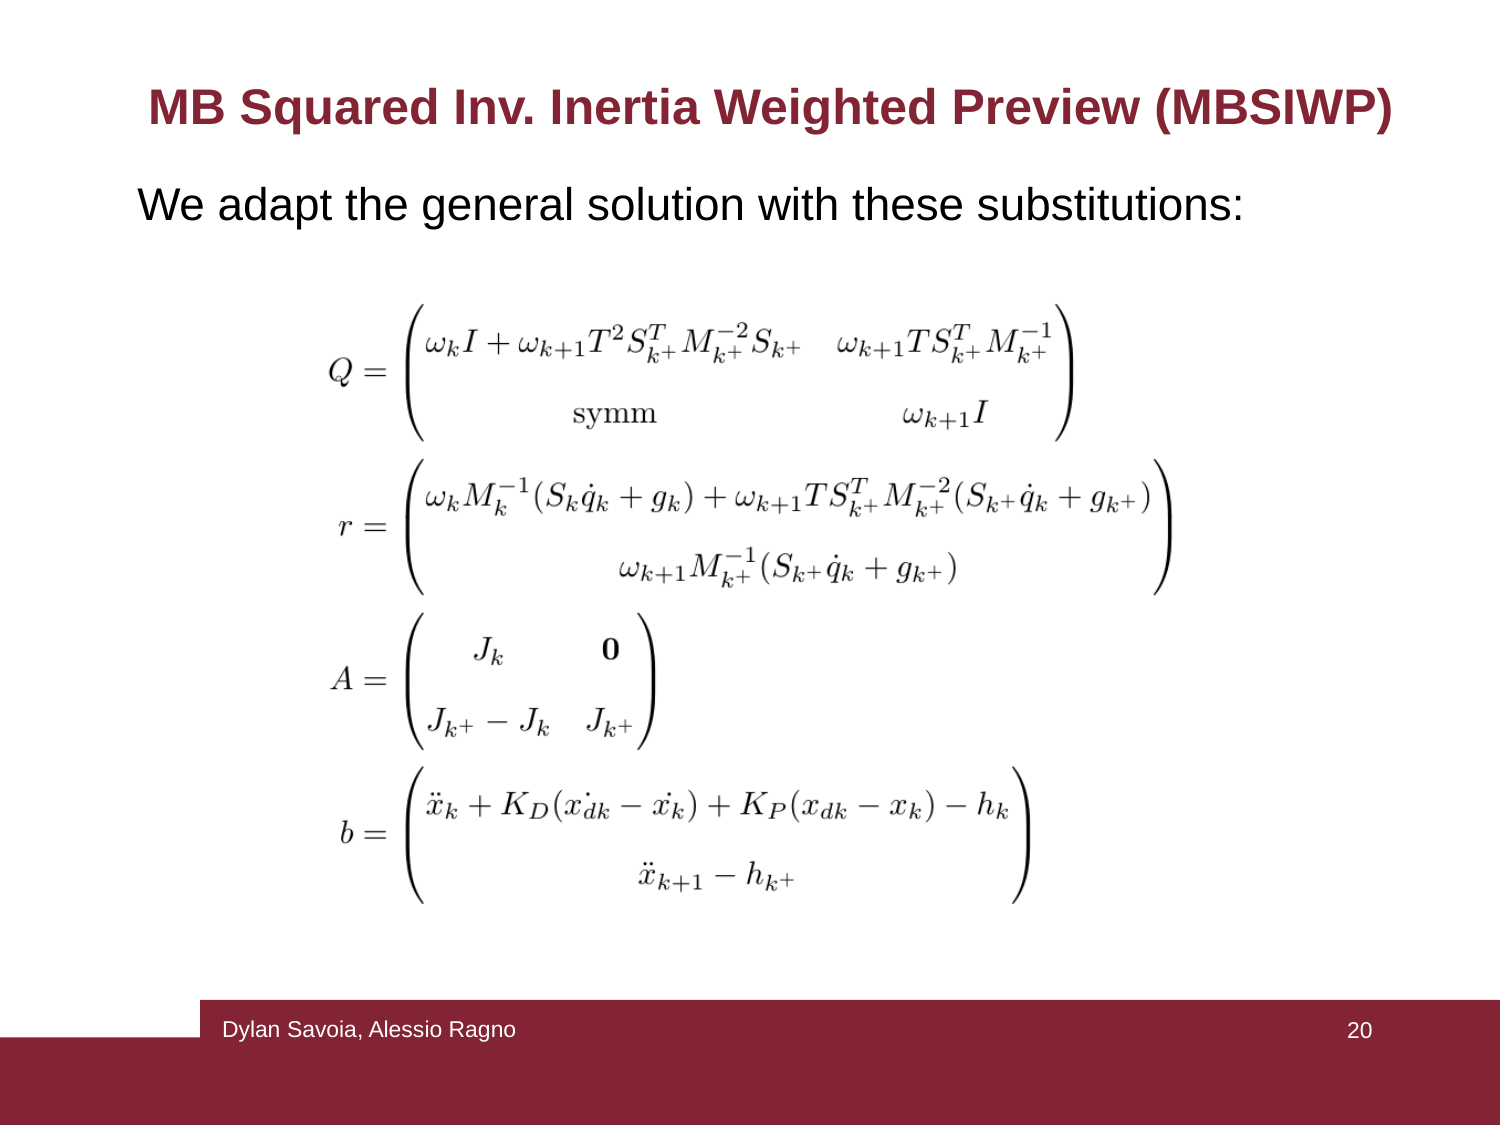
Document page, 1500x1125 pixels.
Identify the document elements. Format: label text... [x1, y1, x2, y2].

picture [309, 291, 1189, 937]
slide_number ‹#› [1074, 1008, 1388, 1084]
list We adapt the general solution with these substitutions: [122, 167, 1375, 315]
title MB Squared Inv. Inertia Weighted Preview (MBSIWP) [133, 66, 1445, 163]
